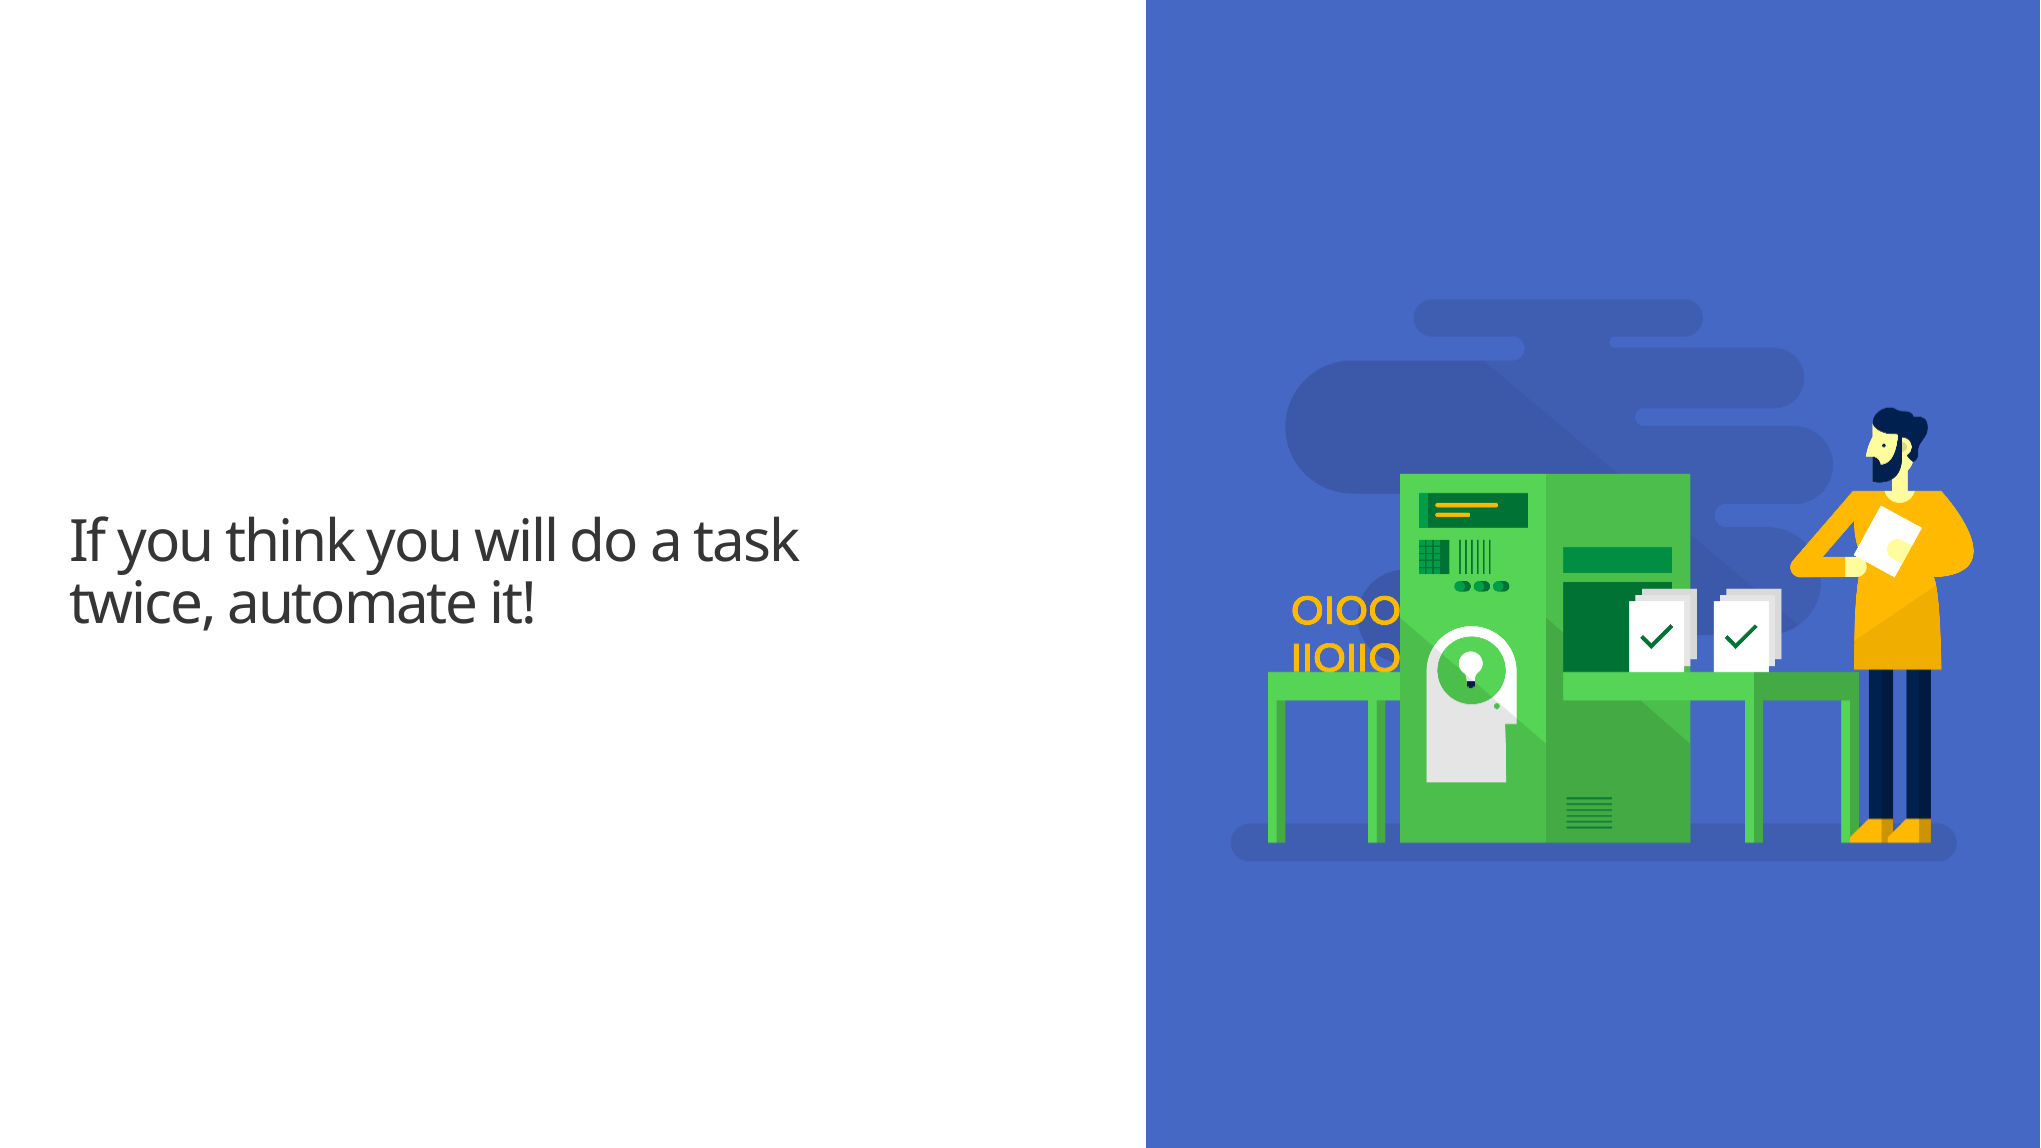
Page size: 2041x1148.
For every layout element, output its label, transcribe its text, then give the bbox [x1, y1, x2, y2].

picture [1145, 0, 2041, 1148]
title If you think you will do a task twice, automate it! [45, 258, 908, 889]
